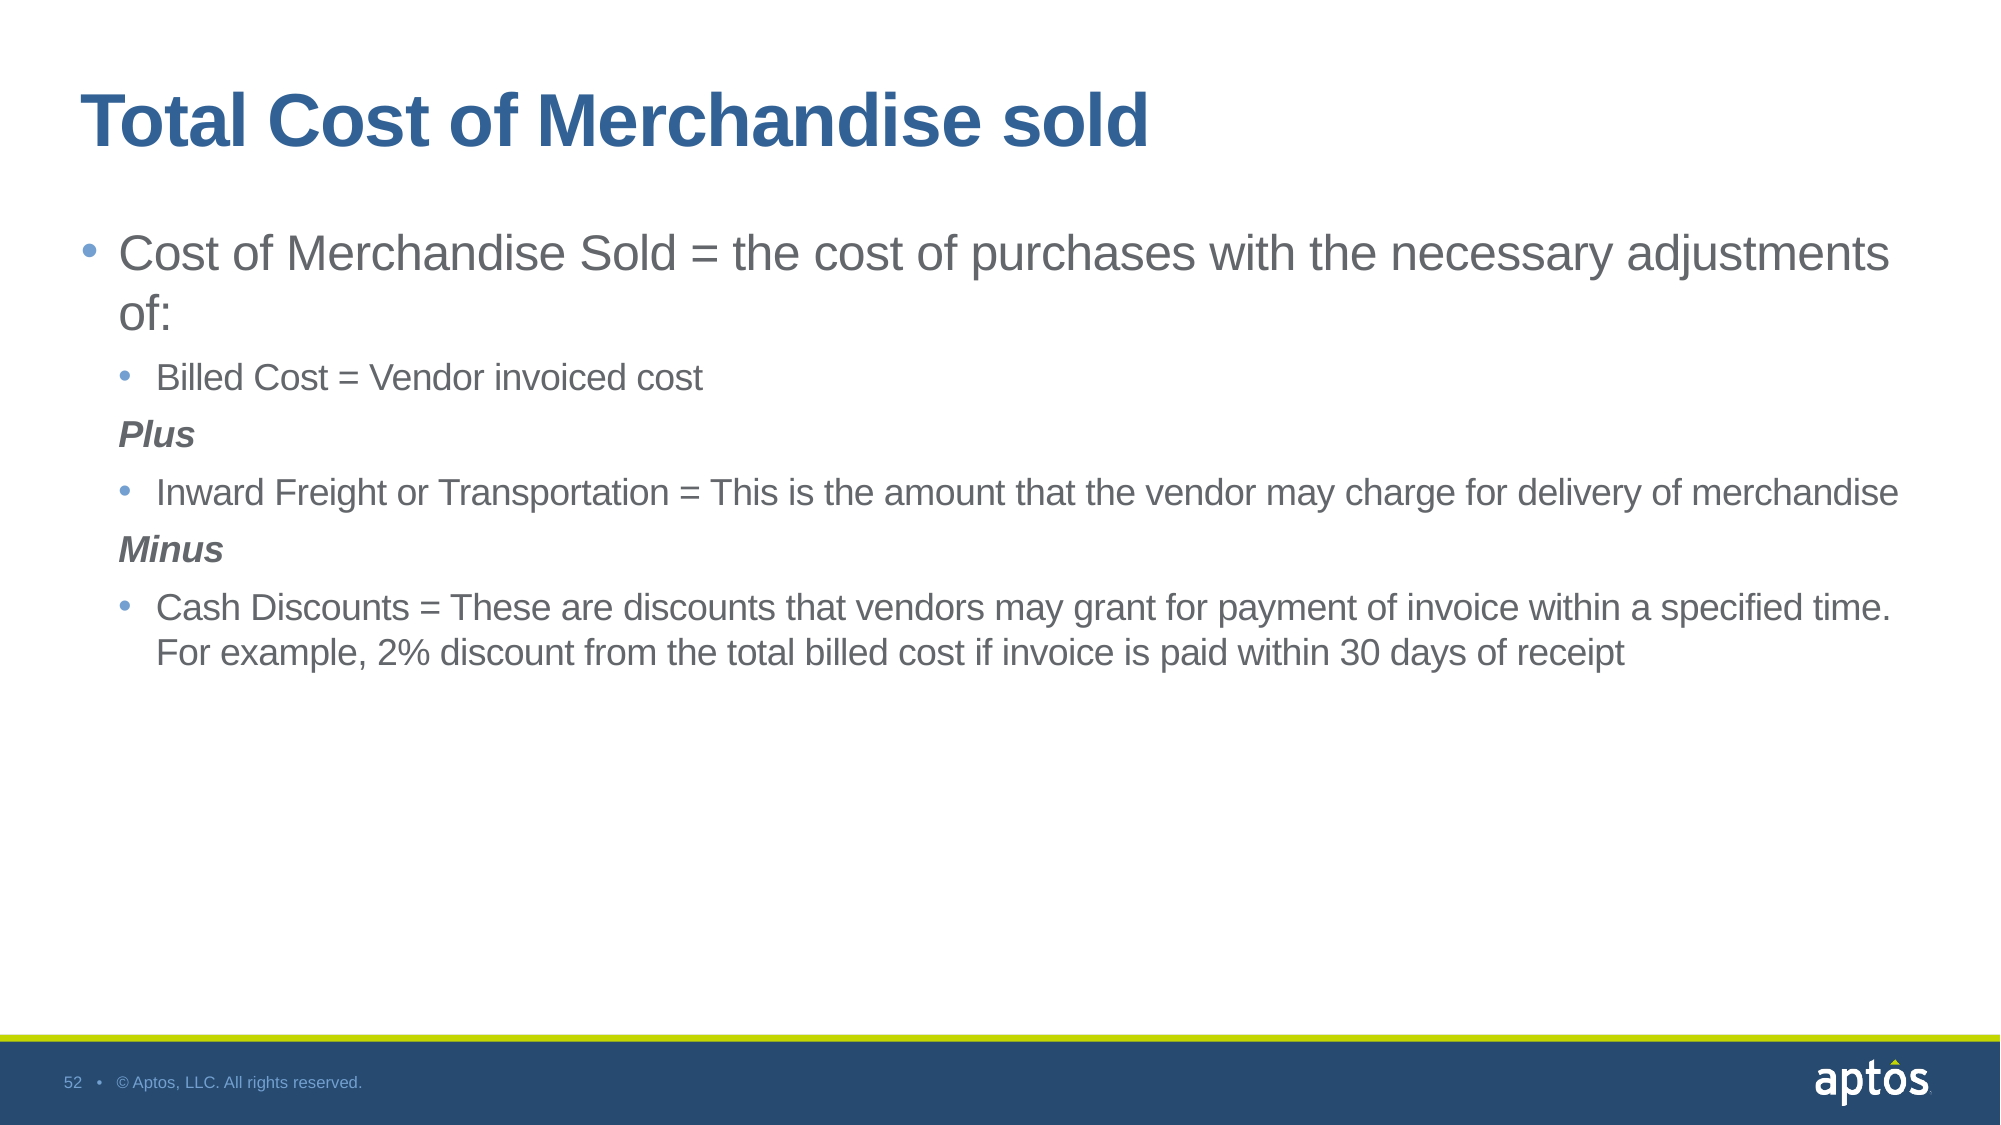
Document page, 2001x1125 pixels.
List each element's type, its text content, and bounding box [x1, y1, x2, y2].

title Total Cost of Merchandise sold [62, 56, 1938, 176]
list Cost of Merchandise Sold = the cost of purchases with the necessary adjustments of: Billed Cost = Vendor invoiced cost Plus Inward Freight or Transportation = This is the amount that the vendor may charge for delivery of merchandise Minus Cash Discounts = These are discounts that vendors may grant for payment of invoice within a specified time. For example, 2% discount from the total billed cost if invoice is paid within 30 days of receipt [62, 211, 1938, 1007]
